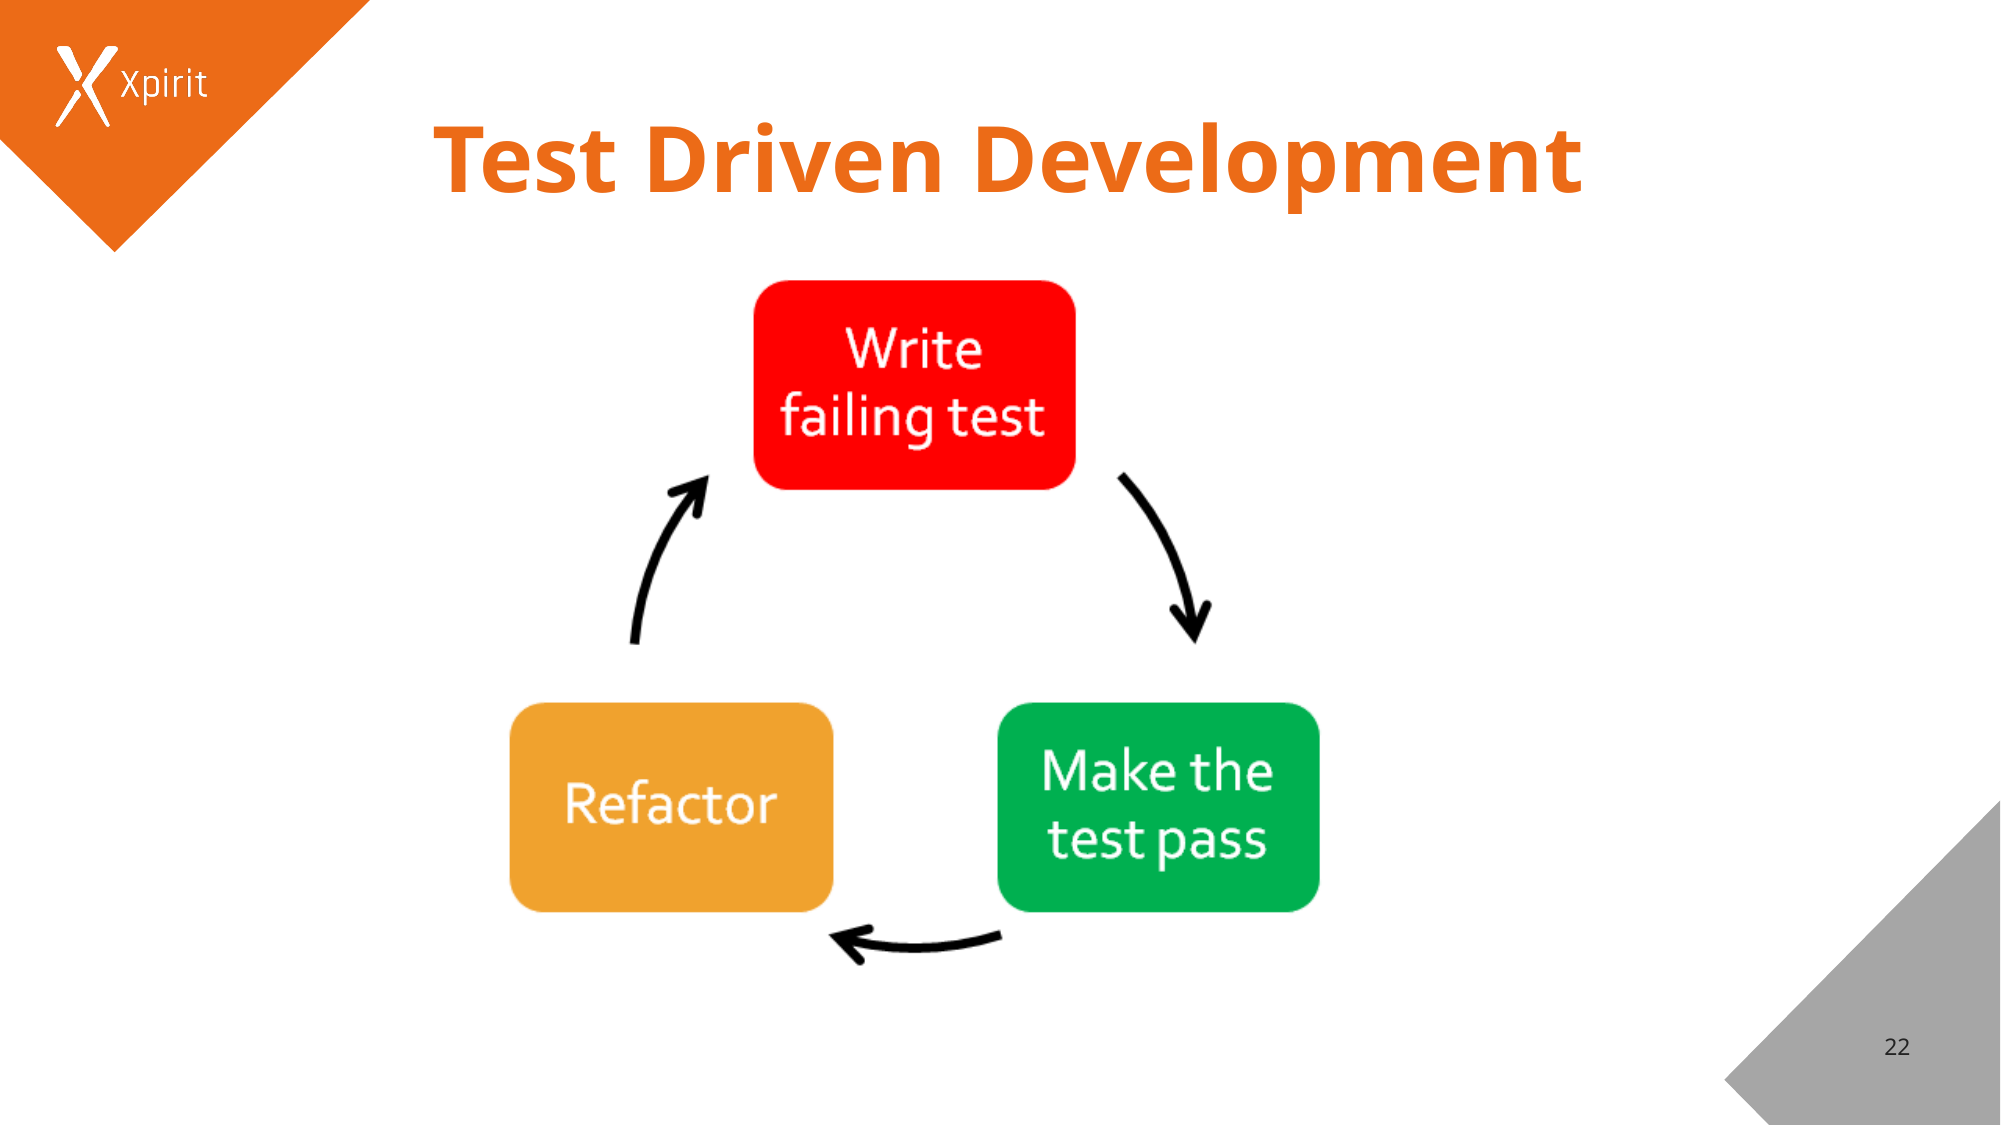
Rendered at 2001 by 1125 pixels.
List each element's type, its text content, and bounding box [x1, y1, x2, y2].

slide_number 22 [1861, 1025, 1926, 1062]
picture [55, 46, 207, 127]
title Test Driven Development [432, 122, 1926, 196]
picture [449, 279, 1381, 986]
